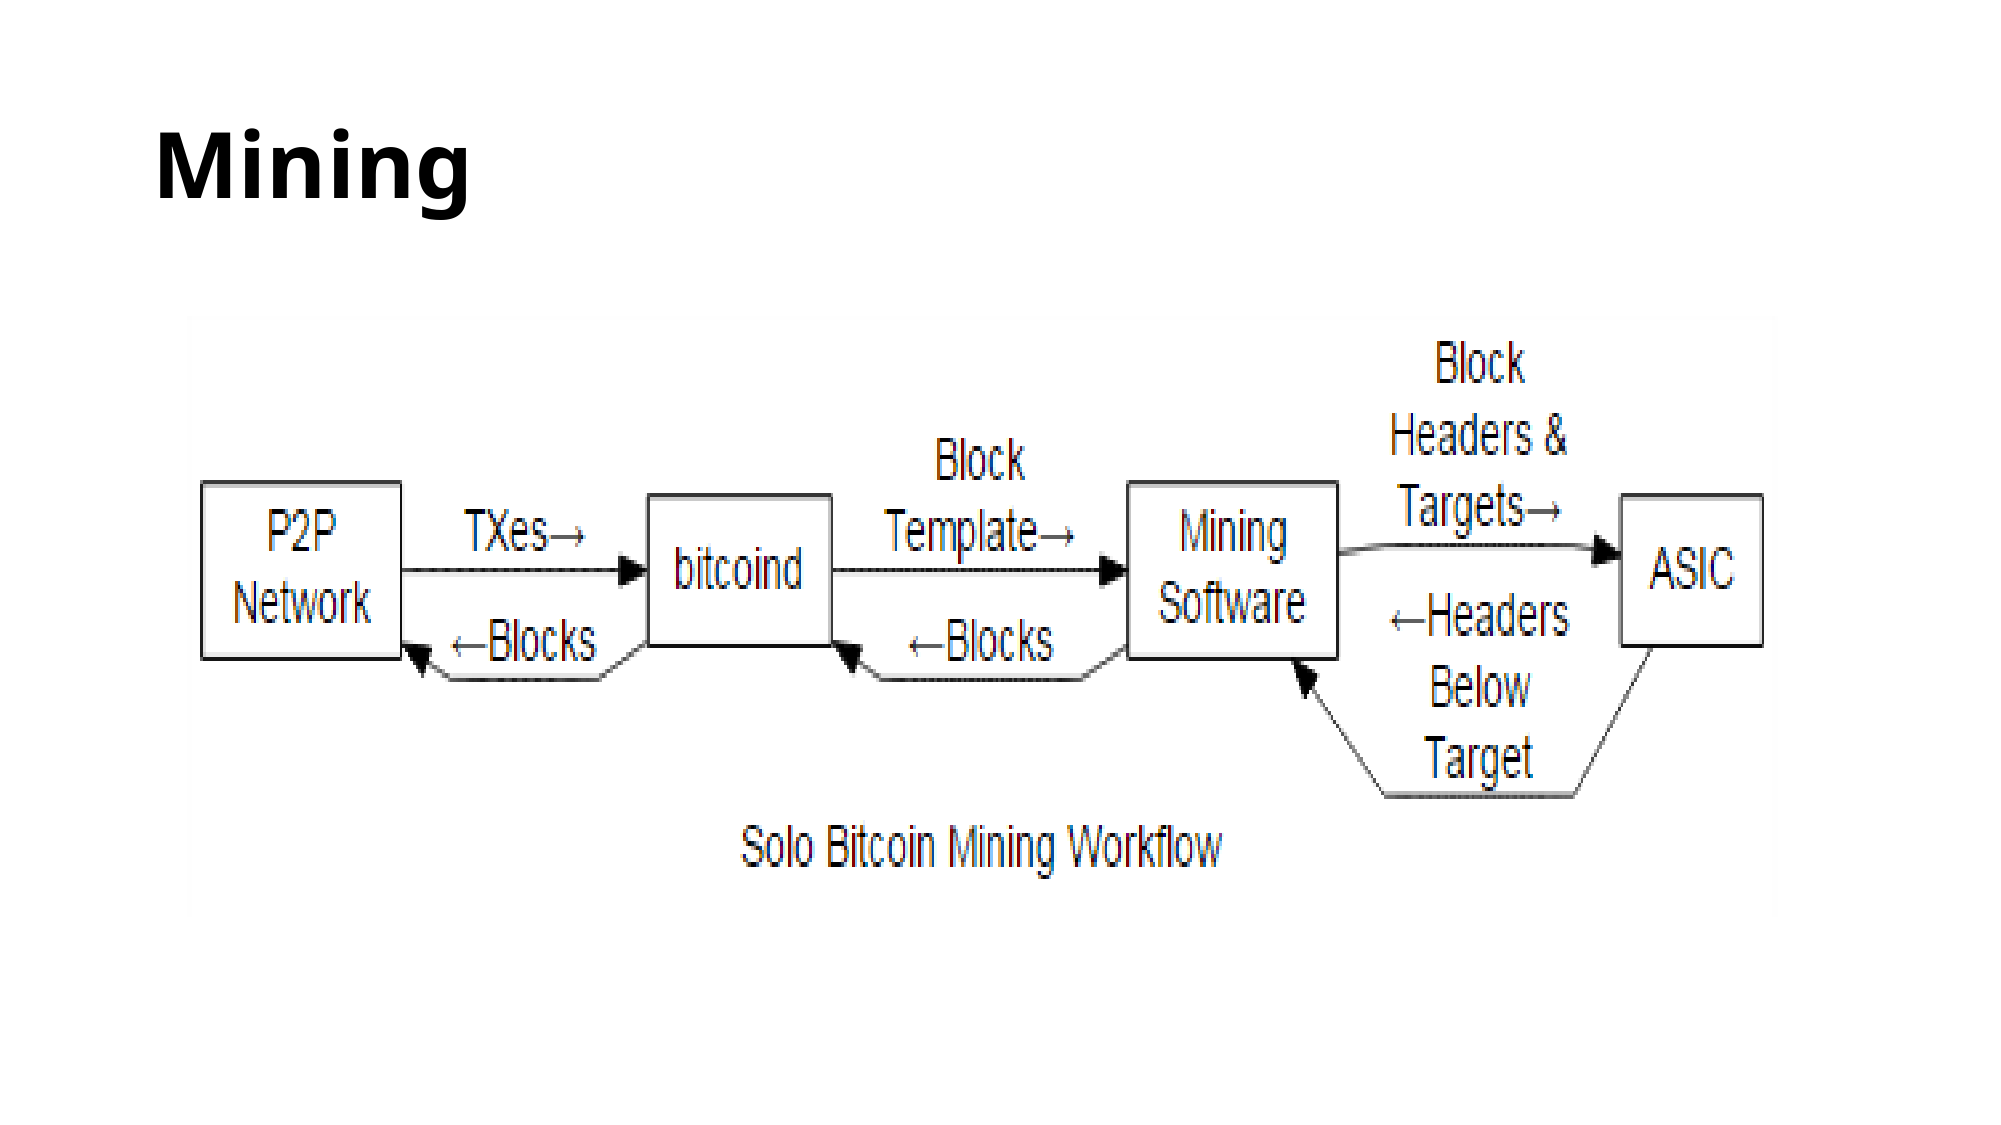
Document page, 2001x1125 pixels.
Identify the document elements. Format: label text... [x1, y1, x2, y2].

title Mining [137, 59, 1863, 278]
picture [137, 241, 1810, 968]
